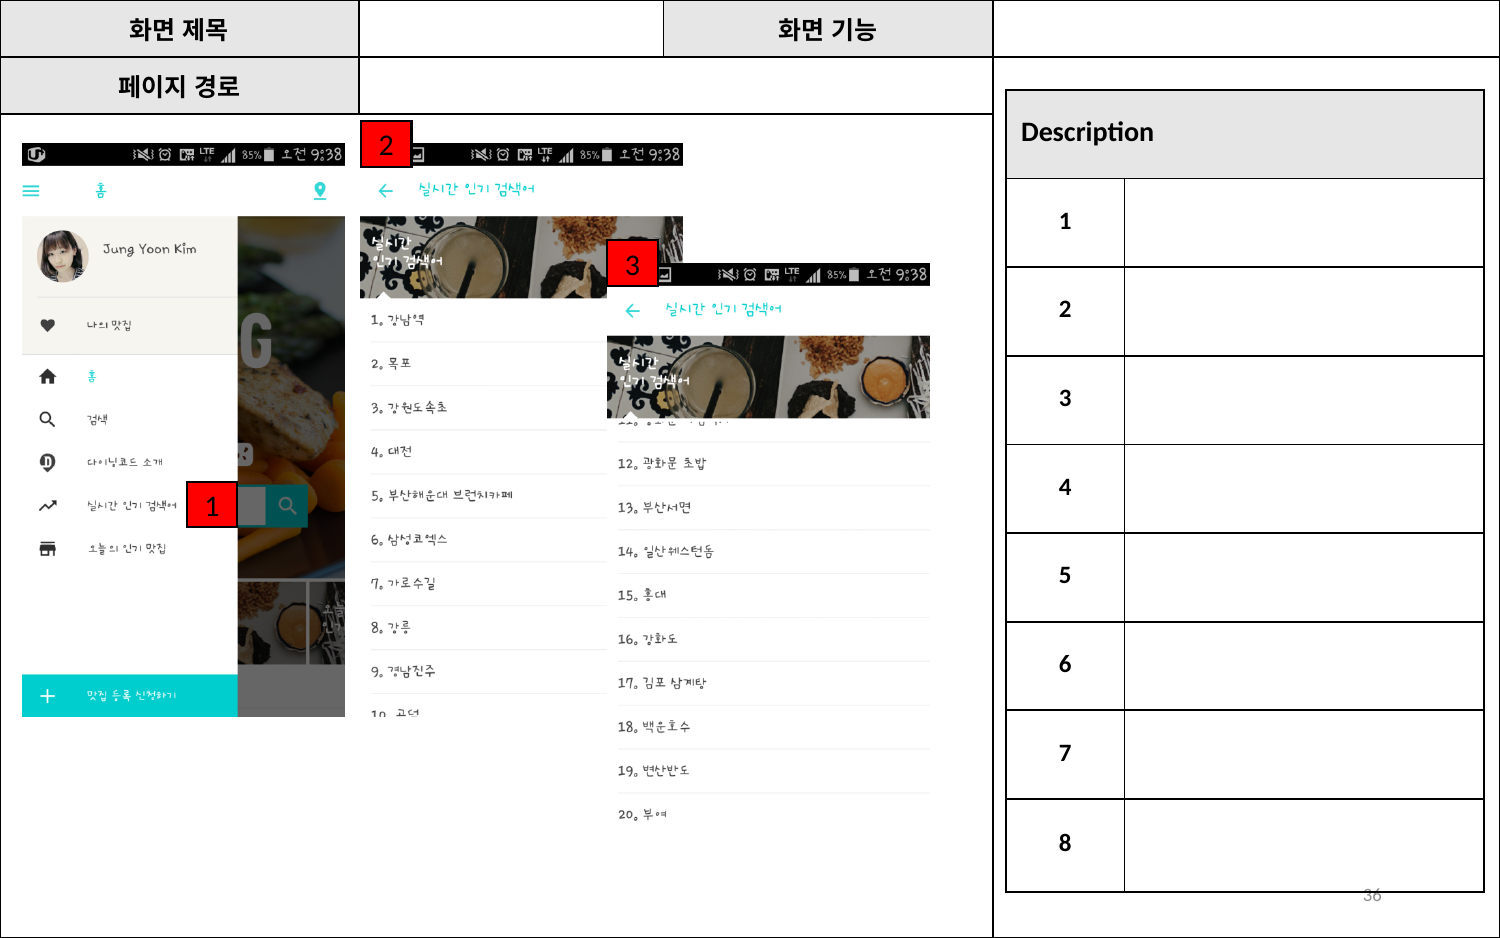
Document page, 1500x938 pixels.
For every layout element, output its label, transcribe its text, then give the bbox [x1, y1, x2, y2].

table_cell [1125, 179, 1483, 266]
table_cell 7 [1007, 711, 1124, 798]
table_cell [1125, 445, 1483, 532]
table_cell 페이지 경로 [1, 58, 358, 113]
picture [360, 143, 930, 836]
table_cell [1125, 800, 1483, 891]
table_header [994, 1, 1499, 56]
table_cell [1125, 623, 1483, 709]
table_cell 3 [1007, 357, 1124, 444]
table_header Description [1007, 91, 1483, 178]
table_cell 4 [1007, 445, 1124, 532]
text_box 2 [360, 120, 413, 143]
table_cell [1125, 711, 1483, 798]
table_cell 8 [1007, 800, 1124, 891]
table_cell [1125, 268, 1483, 355]
table_cell [994, 58, 1499, 937]
table_cell 2 [1007, 268, 1124, 355]
table_cell 1 [1007, 179, 1124, 266]
table_cell 5 [1007, 534, 1124, 621]
table_header 화면 기능 [664, 1, 992, 56]
slide_number 36 [1059, 868, 1397, 919]
table_header [360, 1, 663, 56]
table_cell [1125, 534, 1483, 621]
table_cell 6 [1007, 623, 1124, 709]
table_header 화면 제목 [1, 1, 358, 56]
picture [21, 143, 345, 717]
table_cell [360, 58, 992, 113]
table_cell [1, 115, 992, 937]
table_cell [1125, 357, 1483, 444]
